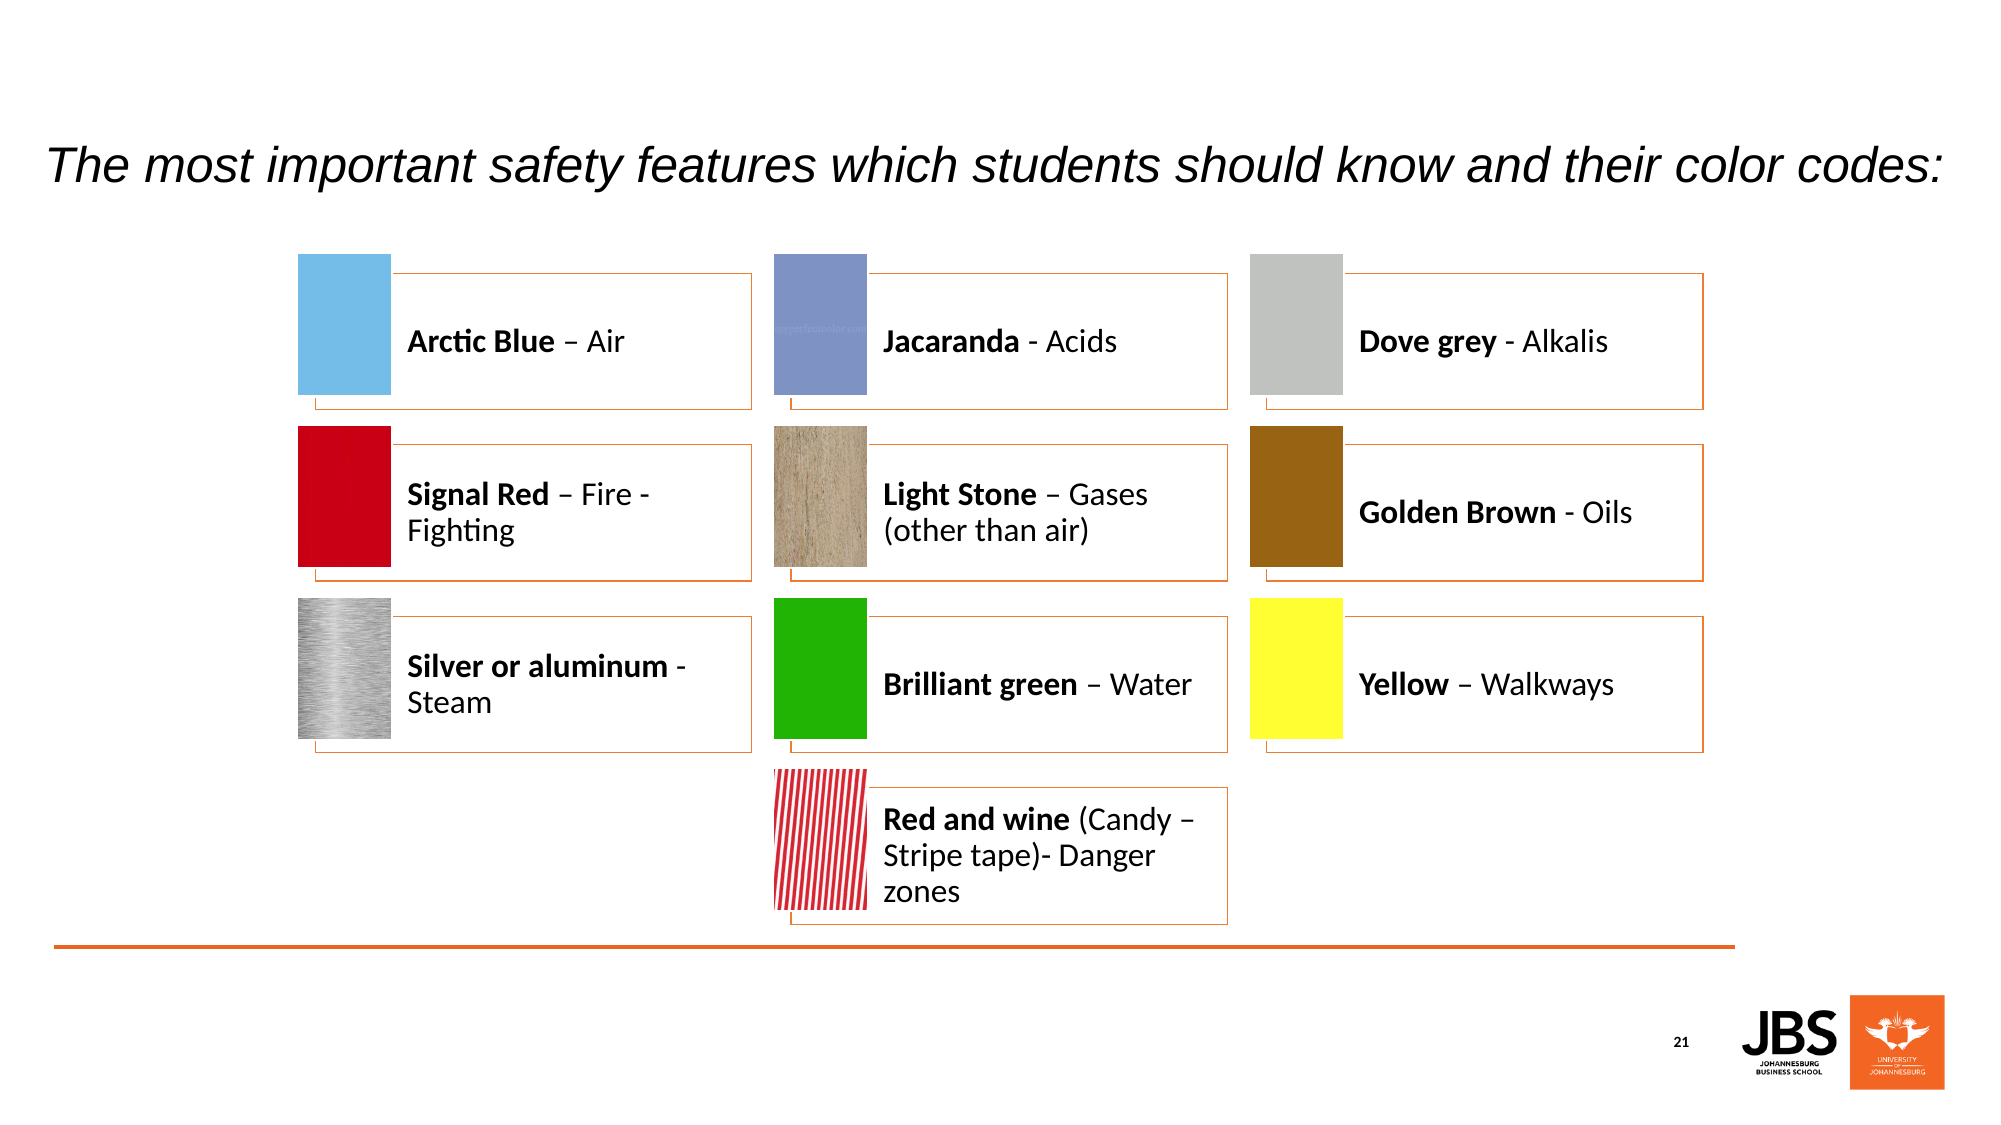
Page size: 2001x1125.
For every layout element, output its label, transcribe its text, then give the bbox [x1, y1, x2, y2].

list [271, 244, 1729, 934]
title The most important safety features which students should know and their color codes: [29, 57, 1971, 276]
picture [1728, 981, 1958, 1103]
